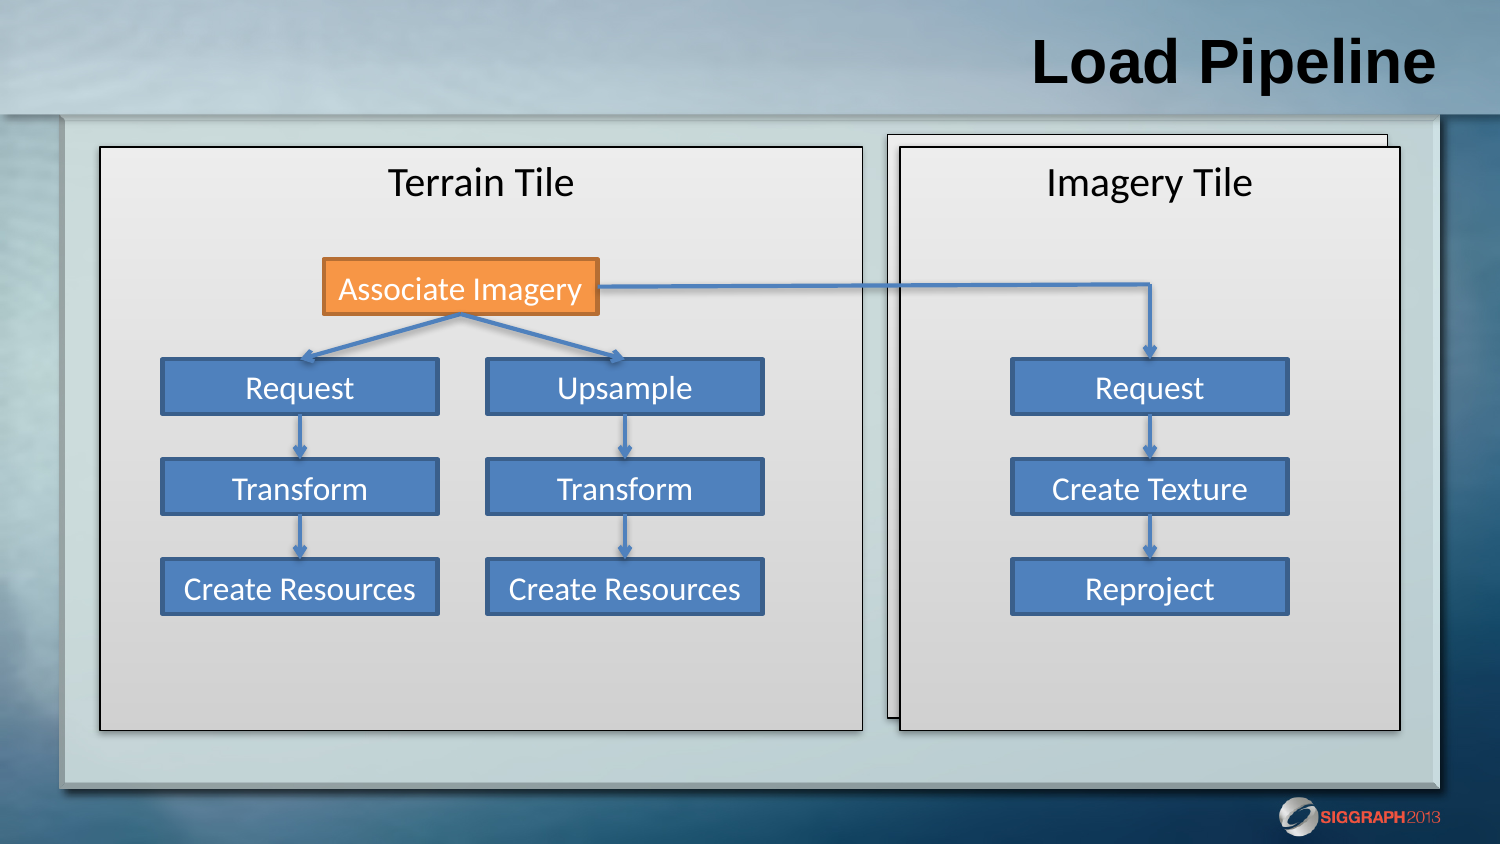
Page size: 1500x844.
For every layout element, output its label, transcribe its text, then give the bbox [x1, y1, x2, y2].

title Load Pipeline [406, 15, 1452, 102]
text_box Upsample [485, 357, 765, 416]
text_box Create Texture [1010, 457, 1290, 516]
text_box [299, 314, 459, 360]
text_box Transform [160, 457, 440, 516]
text_box Imagery Tile [887, 134, 1388, 281]
text_box Request [160, 357, 440, 416]
text_box Transform [485, 457, 765, 516]
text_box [599, 284, 1149, 288]
text_box Request [1010, 357, 1290, 416]
picture [0, 0, 1500, 844]
text_box Reproject [1010, 557, 1290, 616]
text_box Create Resources [485, 557, 765, 616]
text_box Imagery Tile [899, 146, 1401, 731]
text_box Terrain Tile [99, 146, 863, 731]
text_box Associate Imagery [322, 257, 600, 313]
text_box Imagery Tile [887, 297, 894, 719]
text_box Create Resources [160, 557, 440, 616]
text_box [460, 314, 626, 360]
